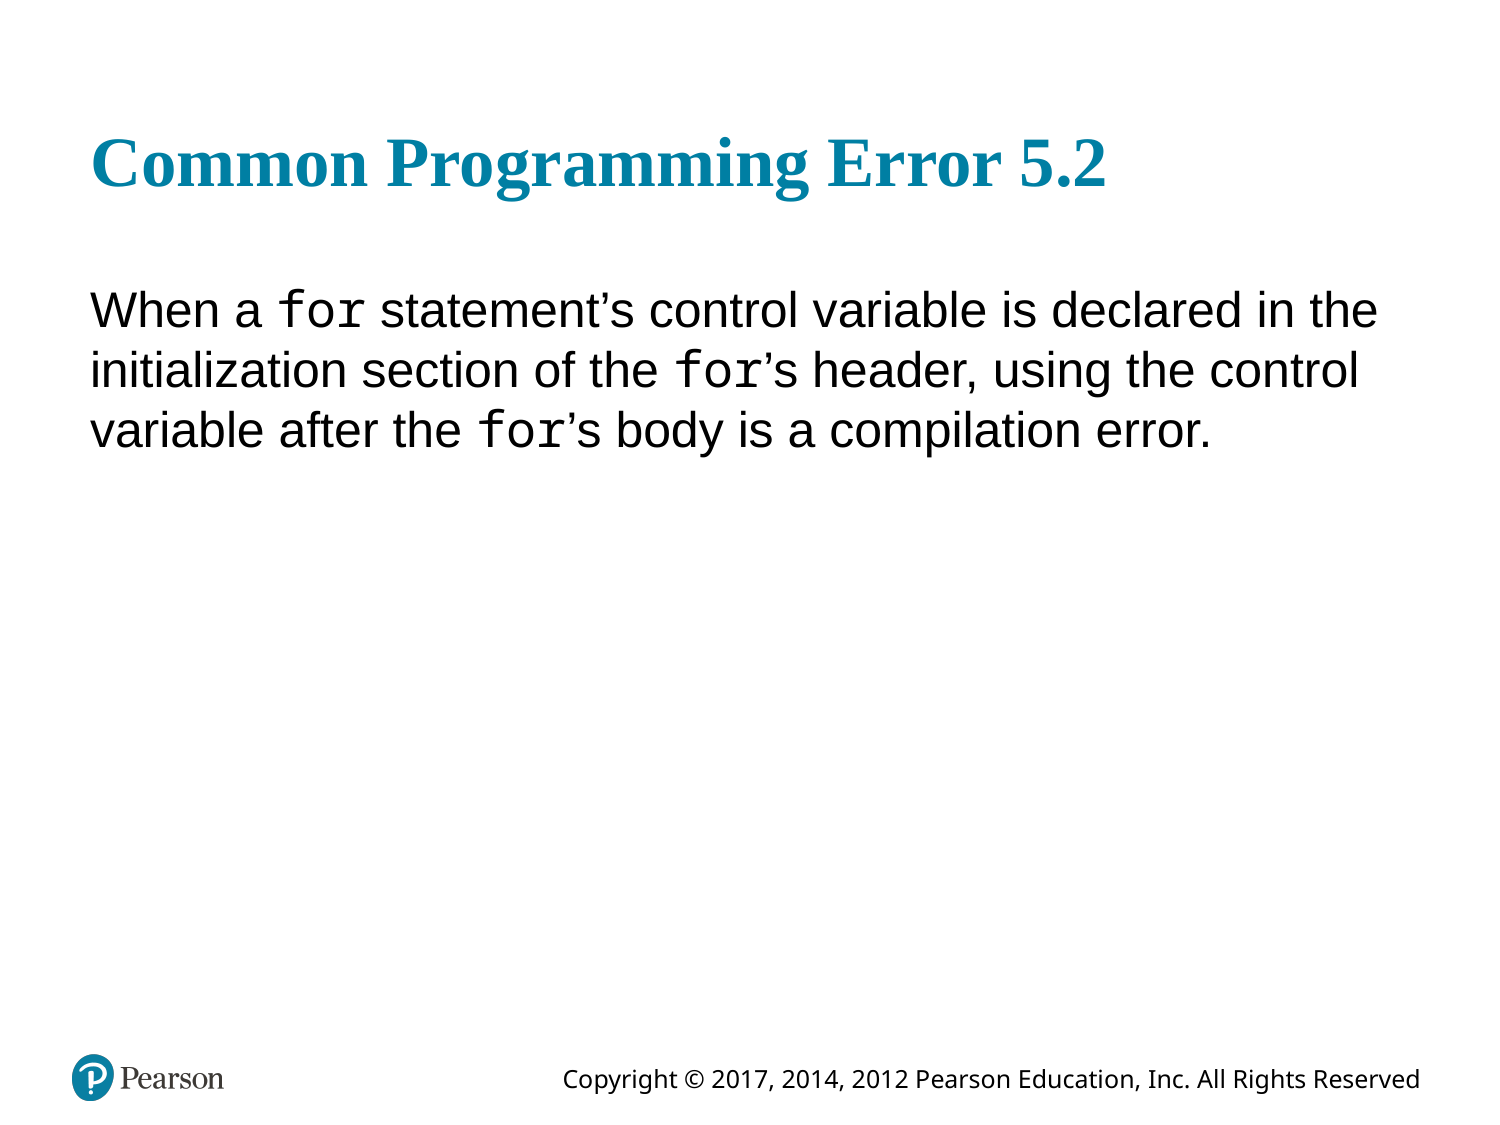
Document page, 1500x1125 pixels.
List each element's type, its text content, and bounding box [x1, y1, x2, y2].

picture [80, 1063, 106, 1088]
title Common Programming Error 5.2 [75, 35, 1425, 216]
picture [98, 1054, 224, 1101]
picture [72, 1087, 83, 1101]
list When a for statement’s control variable is declared in the initialization section of the for’s header, using the control variable after the for’s body is a compilation error. [75, 262, 1425, 1005]
picture [72, 1054, 88, 1070]
